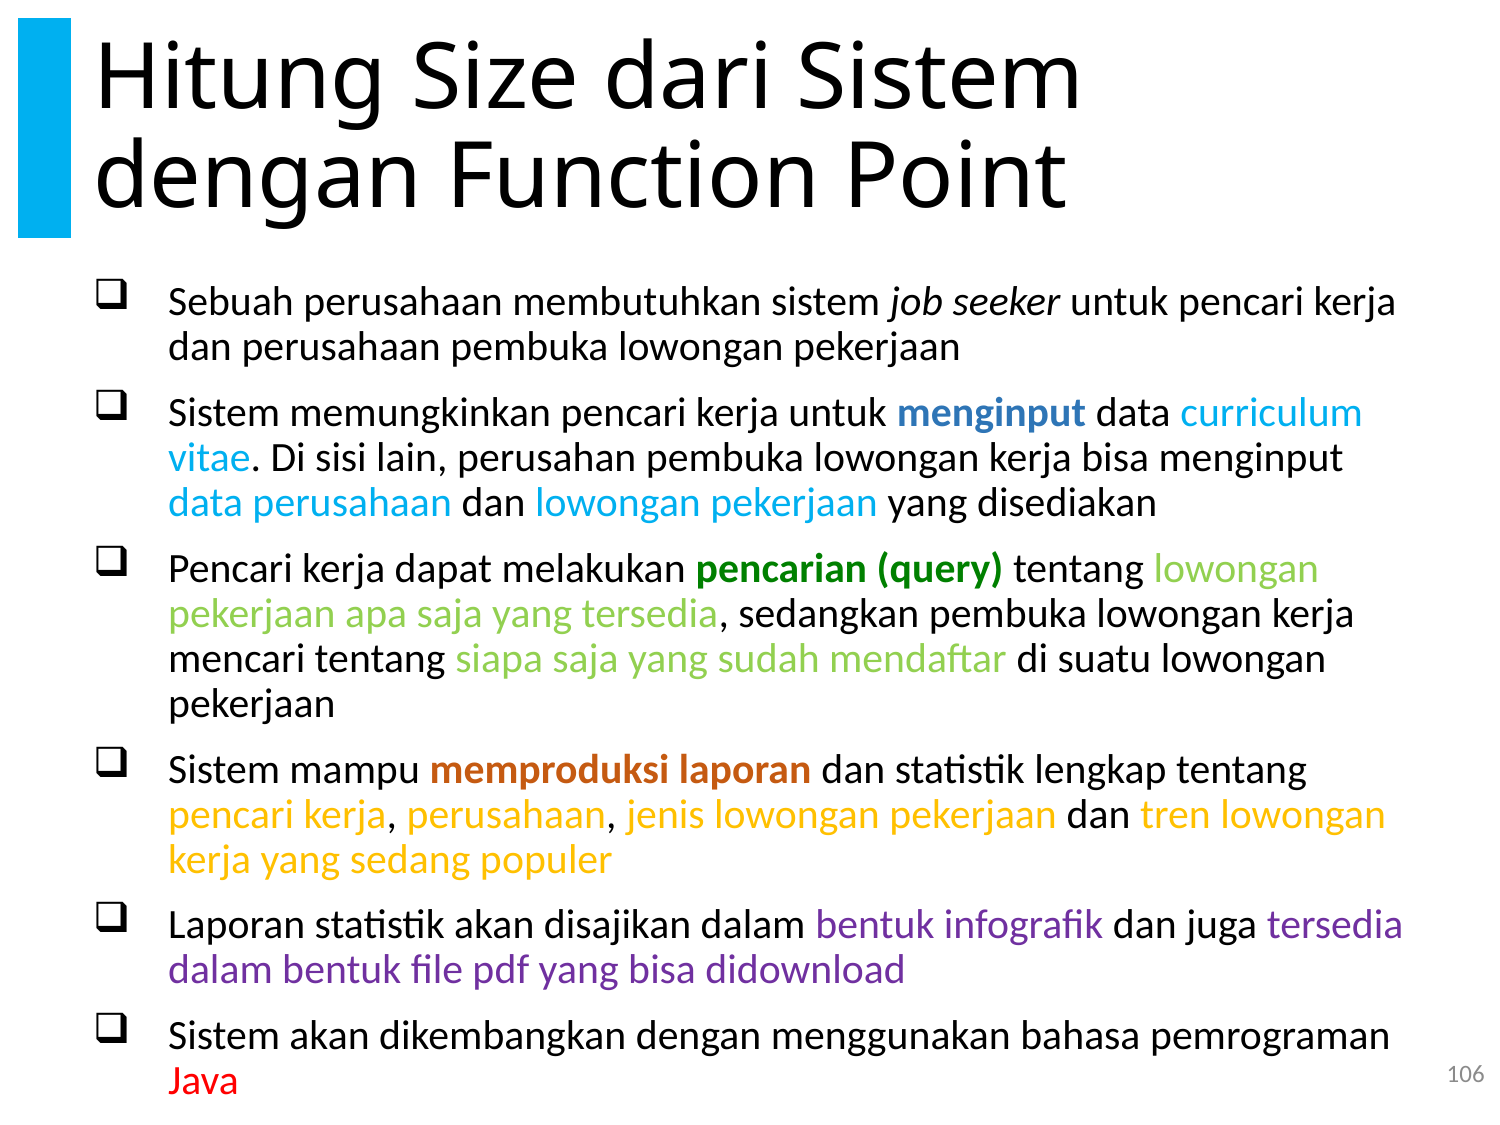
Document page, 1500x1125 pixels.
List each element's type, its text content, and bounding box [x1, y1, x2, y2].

list Sebuah perusahaan membutuhkan sistem job seeker untuk pencari kerja dan perusahaan pembuka lowongan pekerjaan Sistem memungkinkan pencari kerja untuk menginput data curriculum vitae. Di sisi lain, perusahan pembuka lowongan kerja bisa menginput data perusahaan dan lowongan pekerjaan yang disediakan Pencari kerja dapat melakukan pencarian (query) tentang lowongan pekerjaan apa saja yang tersedia, sedangkan pembuka lowongan kerja mencari tentang siapa saja yang sudah mendaftar di suatu lowongan pekerjaan Sistem mampu memproduksi laporan dan statistik lengkap tentang pencari kerja, perusahaan, jenis lowongan pekerjaan dan tren lowongan kerja yang sedang populer Laporan statistik akan disajikan dalam bentuk infografik dan juga tersedia dalam bentuk file pdf yang bisa didownload Sistem akan dikembangkan dengan menggunakan bahasa pemrograman Java [78, 272, 1443, 1070]
title Hitung Size dari Sistem dengan Function Point [78, 19, 1443, 237]
slide_number 106 [1162, 1042, 1500, 1103]
